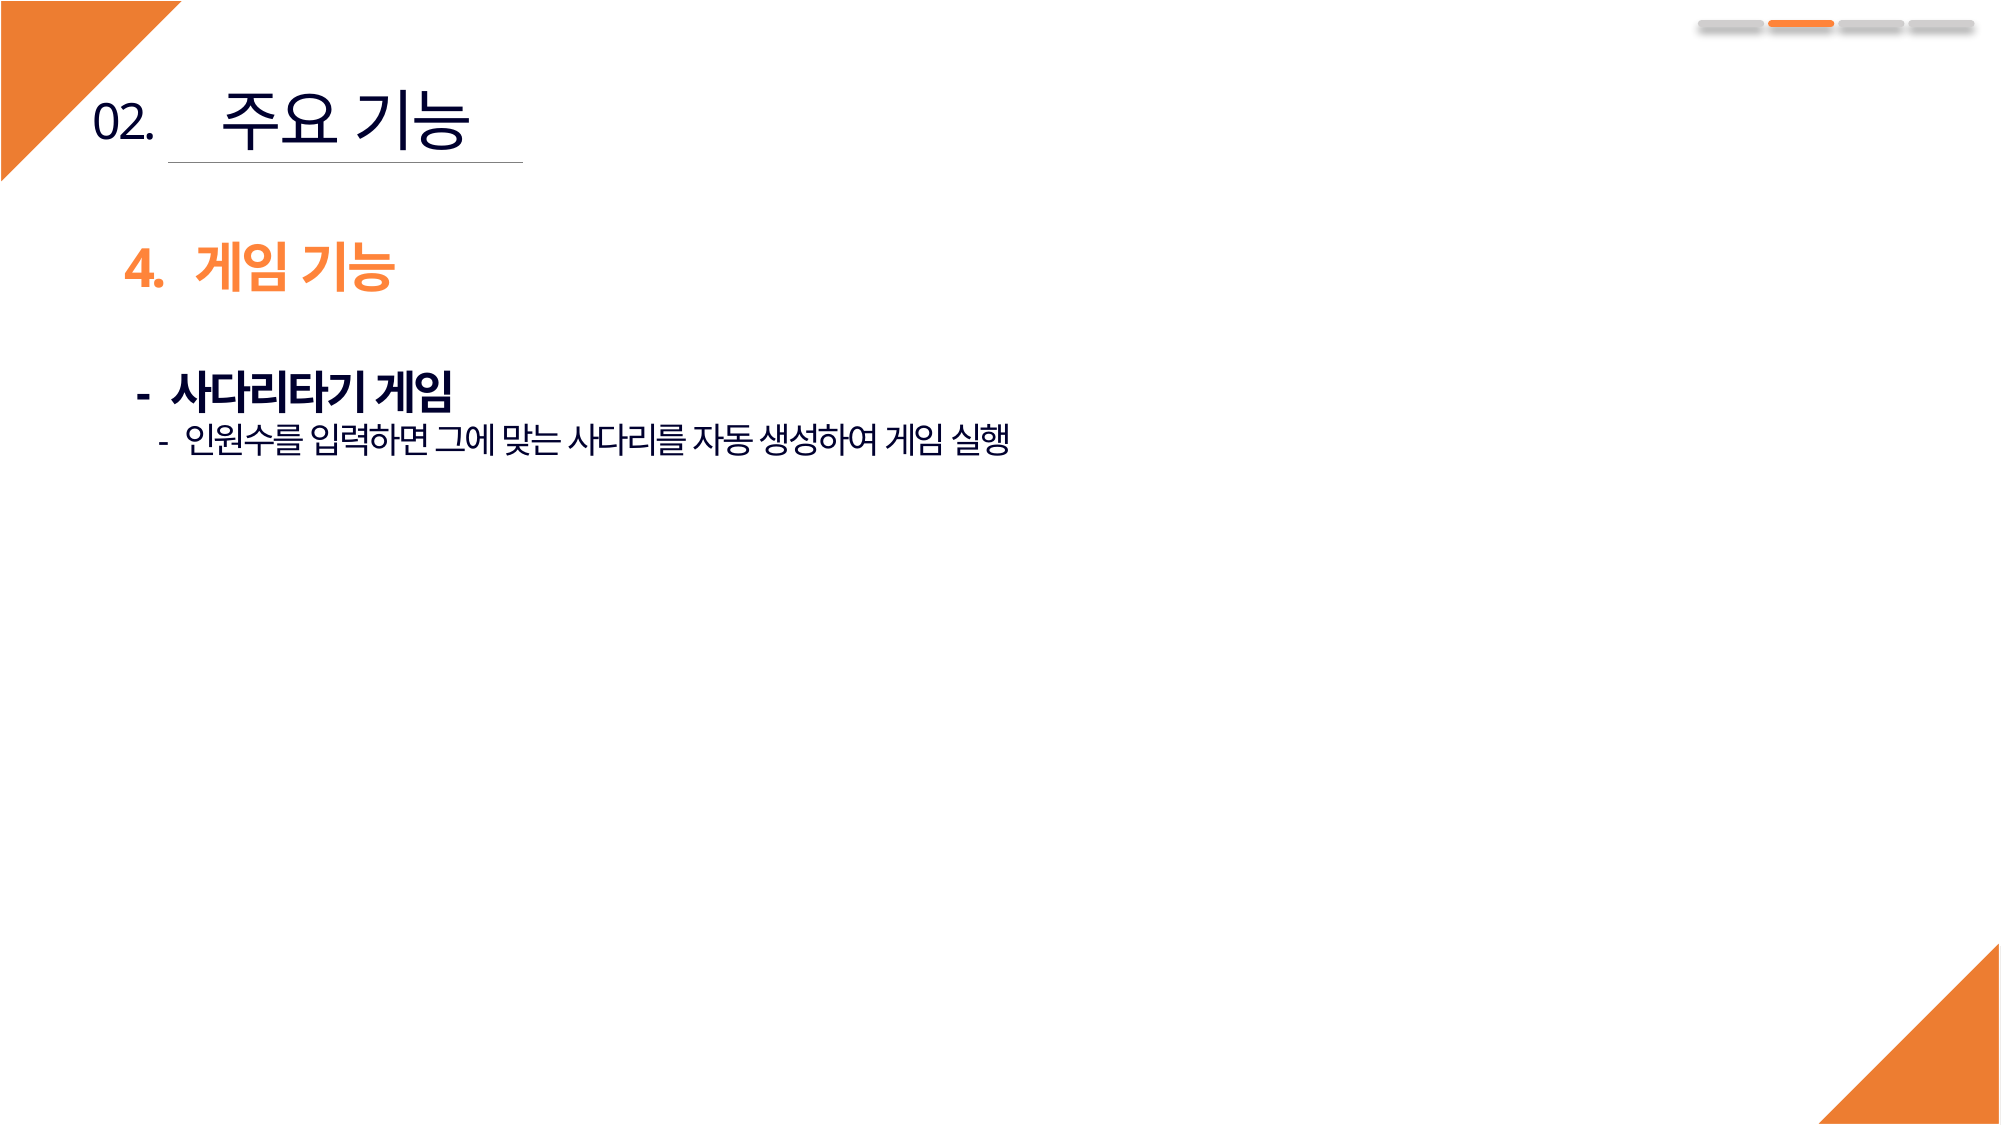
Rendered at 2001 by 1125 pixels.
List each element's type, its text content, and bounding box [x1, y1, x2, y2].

text_box 주요 기능 [205, 71, 488, 162]
text_box 4. 게임 기능 - 사다리타기 게임 - 인원수를 입력하면 그에 맞는 사다리를 자동 생성하여 게임 실행 [109, 225, 1870, 469]
text_box 02. [78, 81, 172, 157]
text_box 주요 기능 [205, 163, 488, 167]
